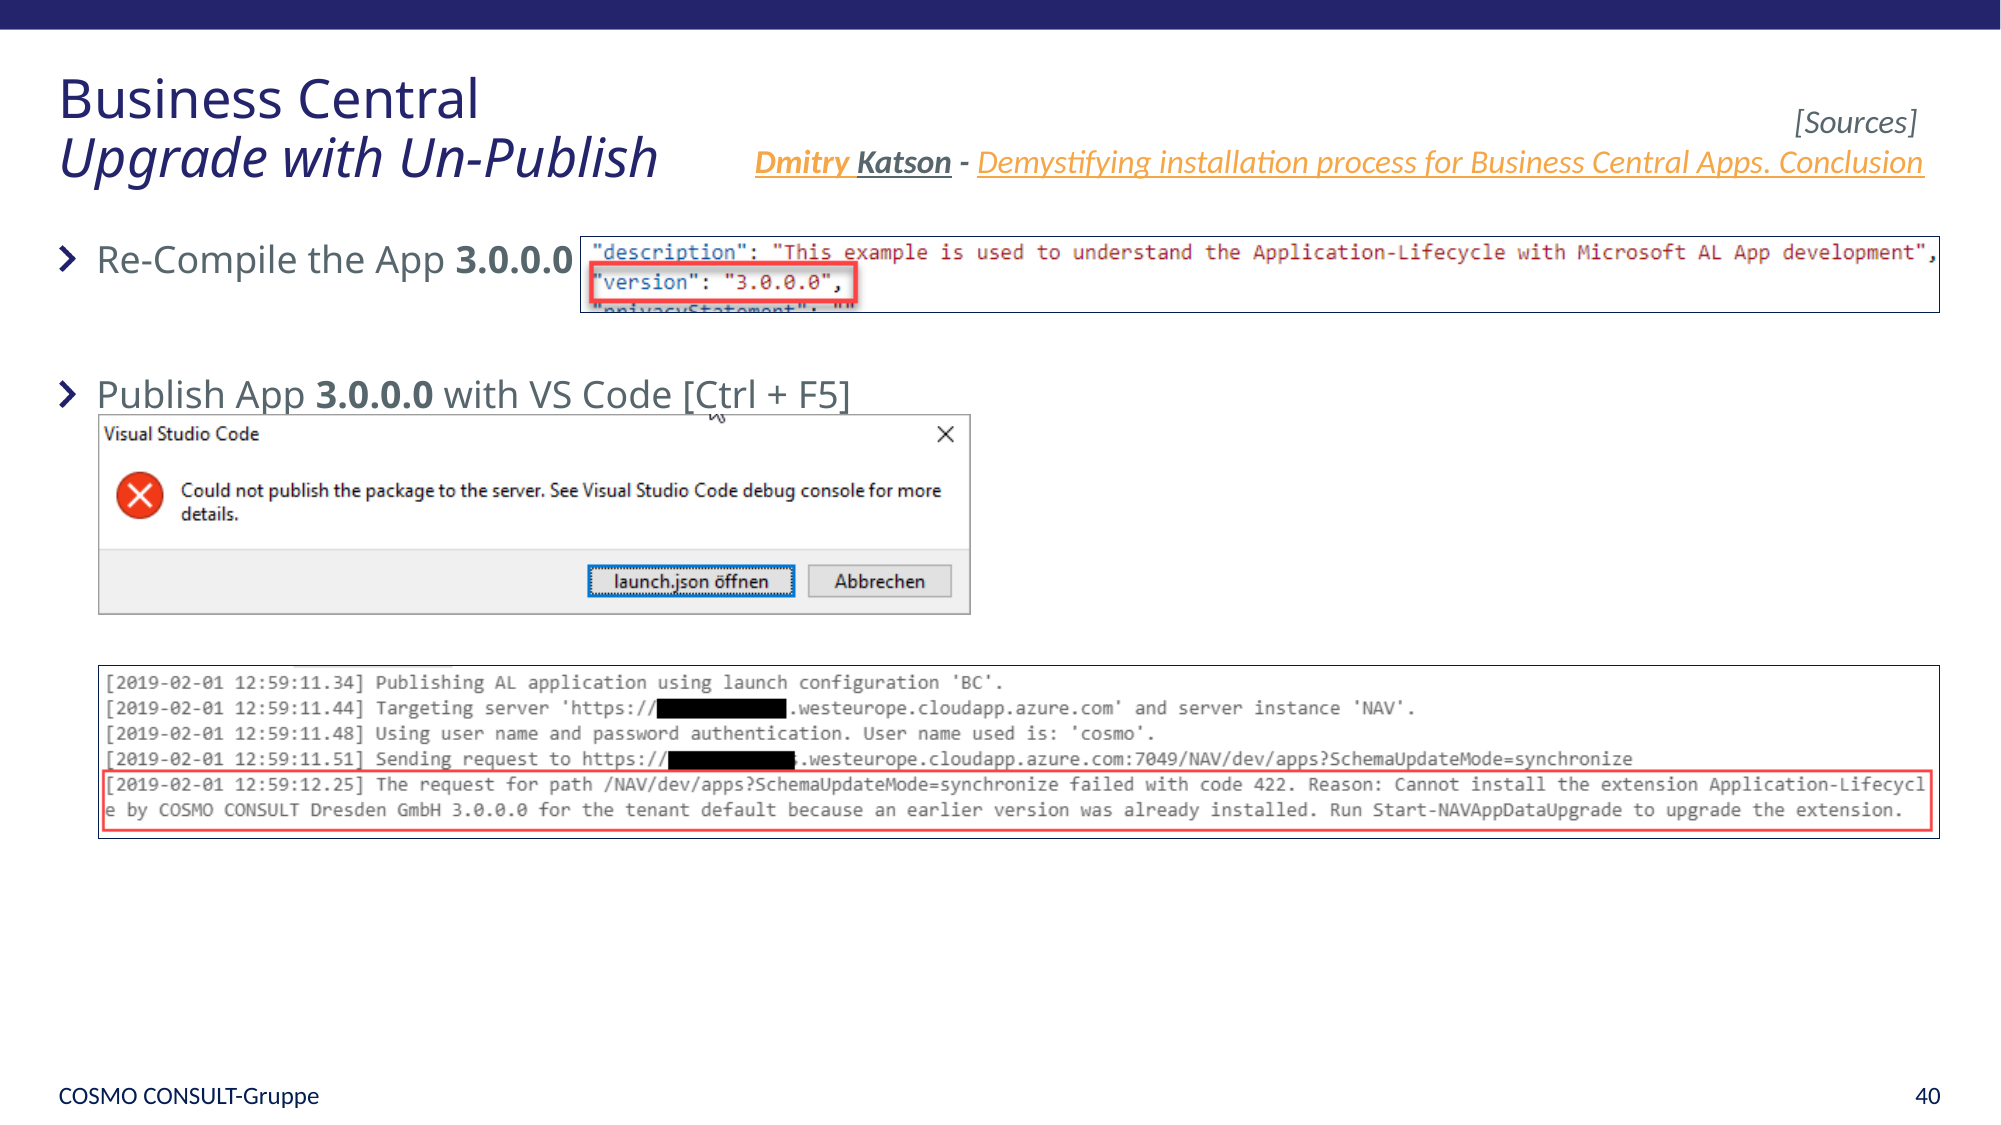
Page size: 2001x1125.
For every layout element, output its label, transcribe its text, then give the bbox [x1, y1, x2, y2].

title Business Central Upgrade with Un-Publish [59, 59, 1940, 189]
picture [580, 236, 1940, 313]
picture [59, 380, 76, 408]
picture [59, 245, 76, 272]
list Re-Compile the App 3.0.0.0 Publish App 3.0.0.0 with VS Code [Ctrl + F5] [58, 235, 1941, 1040]
picture [98, 414, 971, 615]
text_box [Sources] Dmitry Katson - Demystifying installation process for Business Central Apps. Conclusion [446, 93, 1940, 188]
picture [98, 665, 1940, 839]
